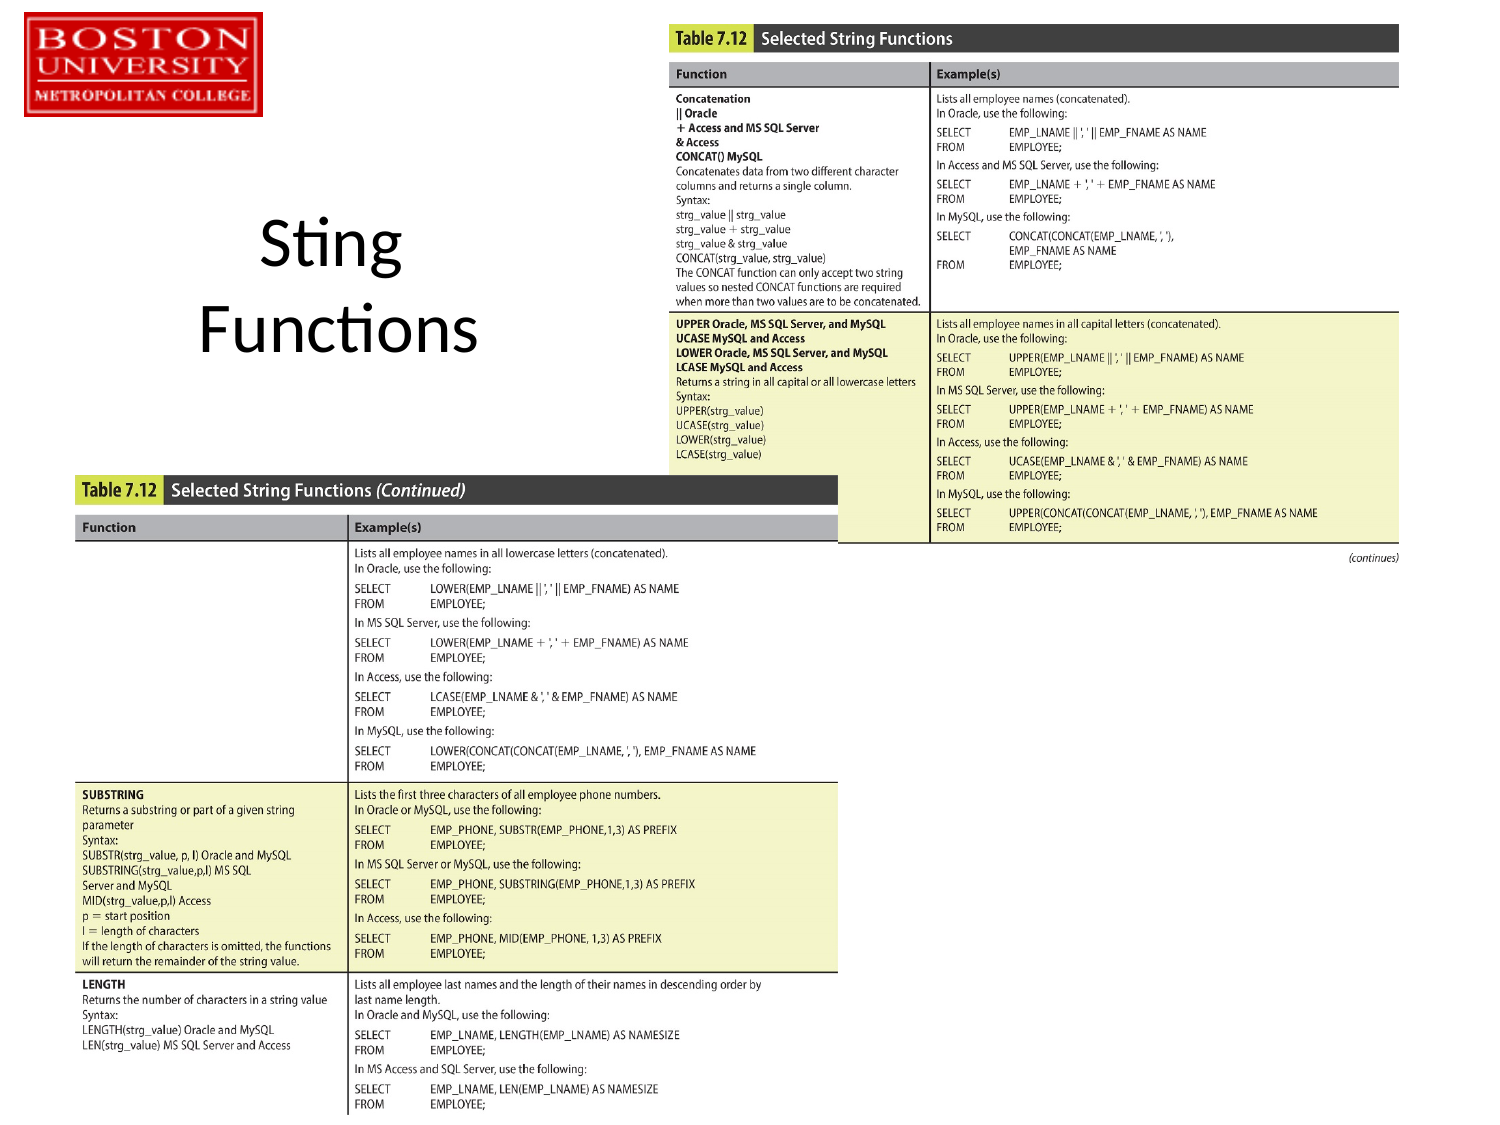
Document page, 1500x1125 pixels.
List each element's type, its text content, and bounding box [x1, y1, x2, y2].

picture [24, 12, 263, 117]
title Sting Functions [125, 187, 538, 375]
picture [74, 24, 1399, 1116]
